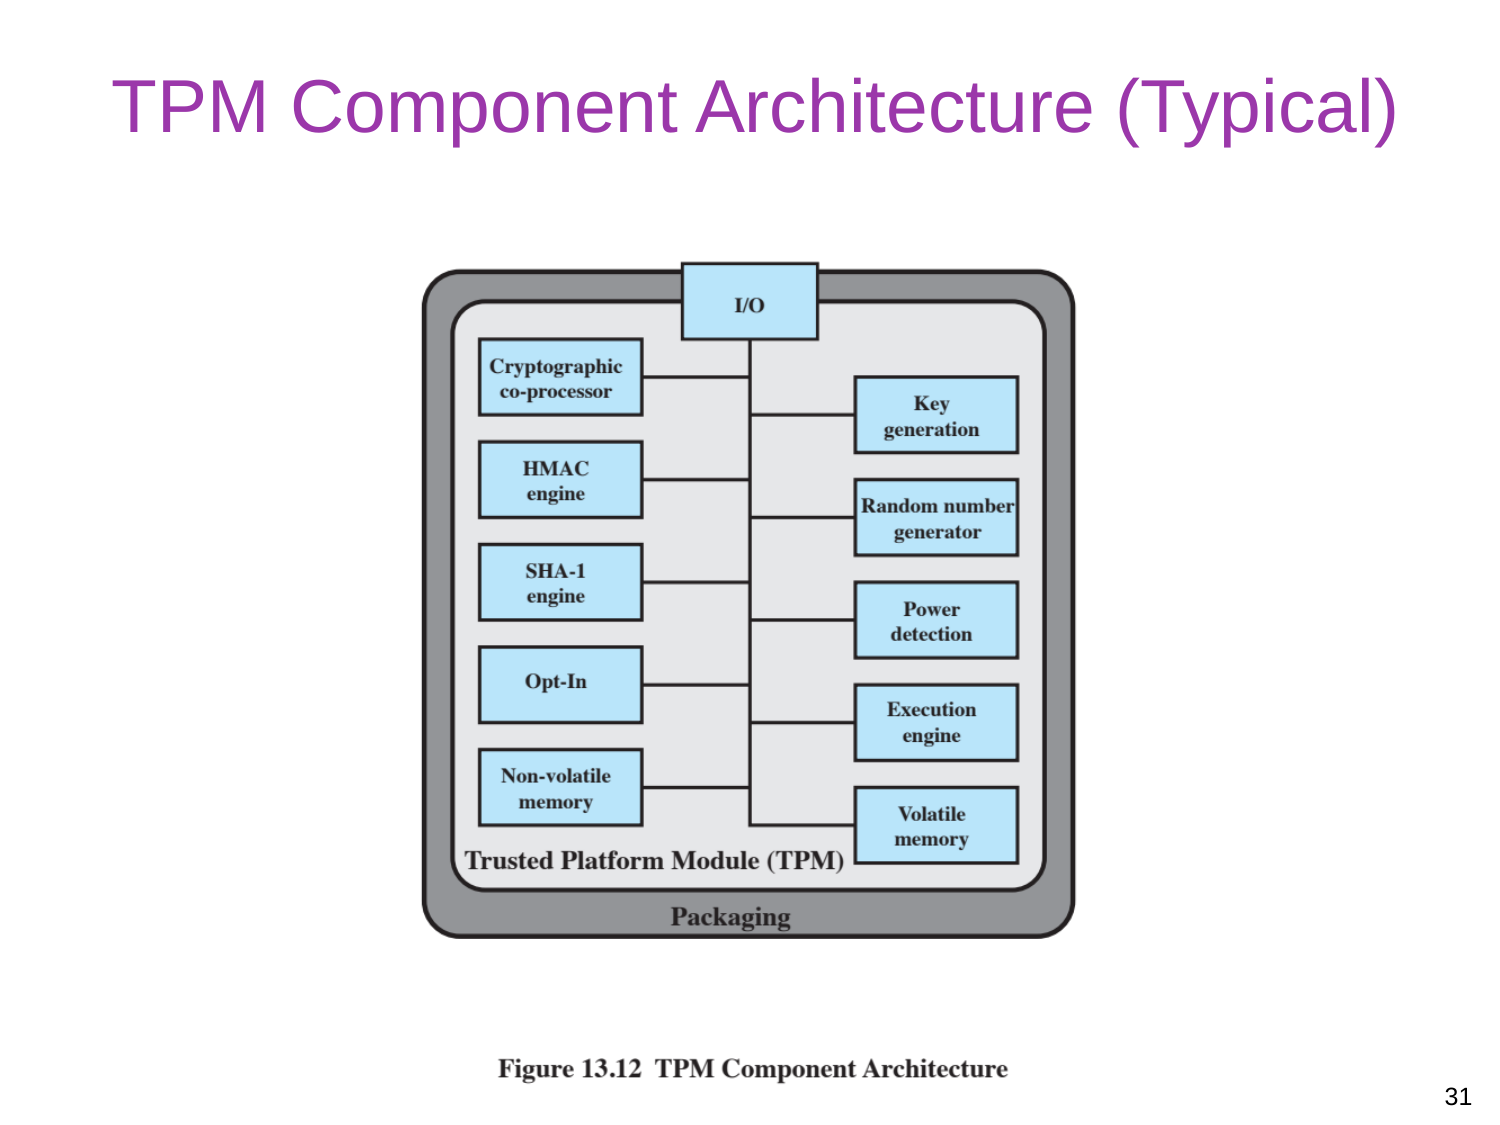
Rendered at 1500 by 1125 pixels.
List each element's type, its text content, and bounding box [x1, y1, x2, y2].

slide_number 31 [1157, 1073, 1488, 1114]
picture [347, 215, 1153, 1125]
title TPM Component Architecture (Typical) [52, 30, 1459, 174]
